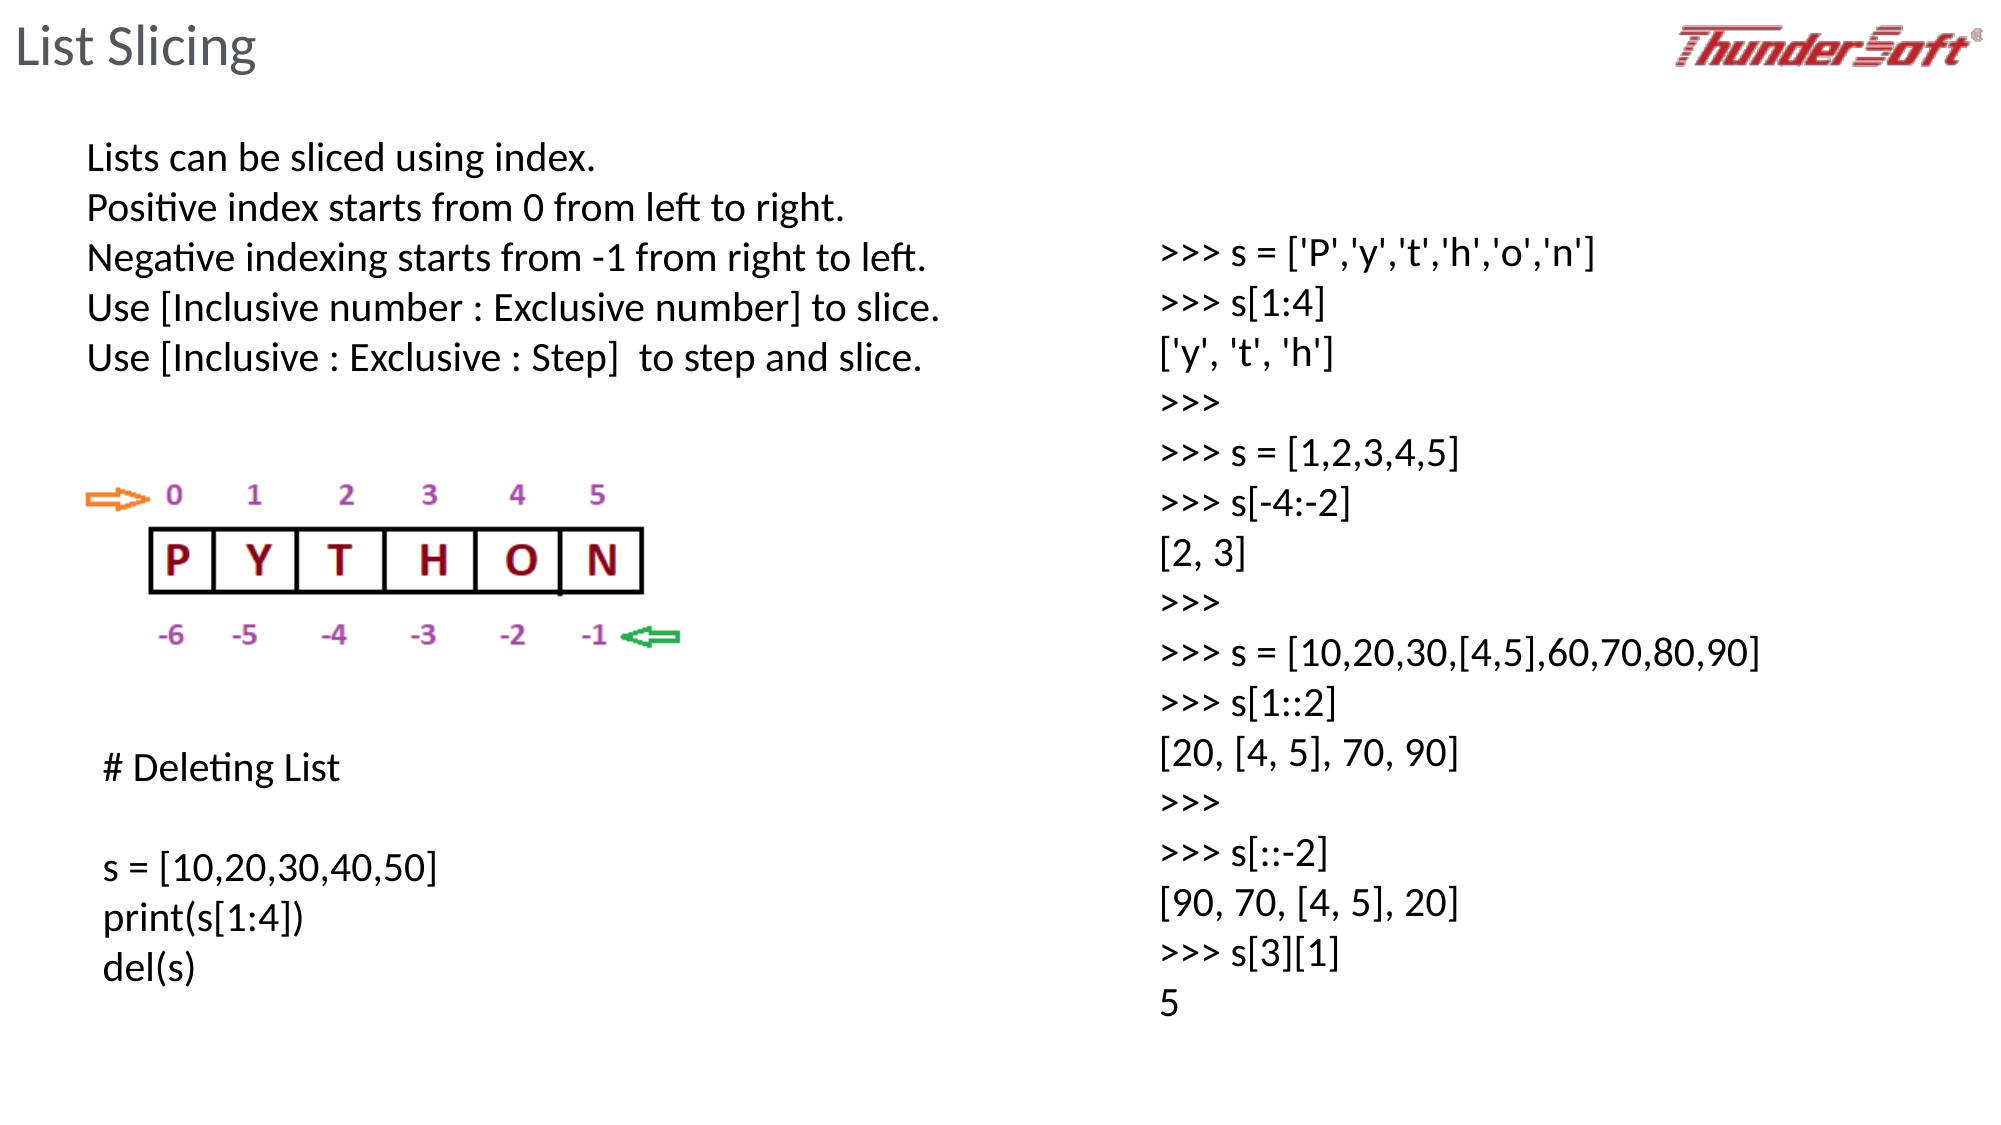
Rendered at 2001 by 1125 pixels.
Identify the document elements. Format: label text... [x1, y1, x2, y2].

picture [1670, 13, 2000, 86]
text_box # Deleting List s = [10,20,30,40,50] print(s[1:4]) del(s) [87, 731, 454, 1047]
text_box >>> s = ['P','y','t','h','o','n'] >>> s[1:4] ['y', 't', 'h'] >>> >>> s = [1,2,3,4,5] >>> s[-4:-2] [2, 3] >>> >>> s = [10,20,30,[4,5],60,70,80,90] >>> s[1::2] [20, [4, 5], 70, 90] >>> >>> s[::-2] [90, 70, [4, 5], 20] >>> s[3][1] 5 [1144, 217, 1844, 1033]
text_box Lists can be sliced using index. Positive index starts from 0 from left to right. Negative indexing starts from -1 from right to left. Use [Inclusive number : Exclusive number] to slice. Use [Inclusive : Exclusive : Step] to step and slice. [71, 122, 956, 438]
text_box List Slicing [0, 0, 273, 85]
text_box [72, 458, 696, 667]
